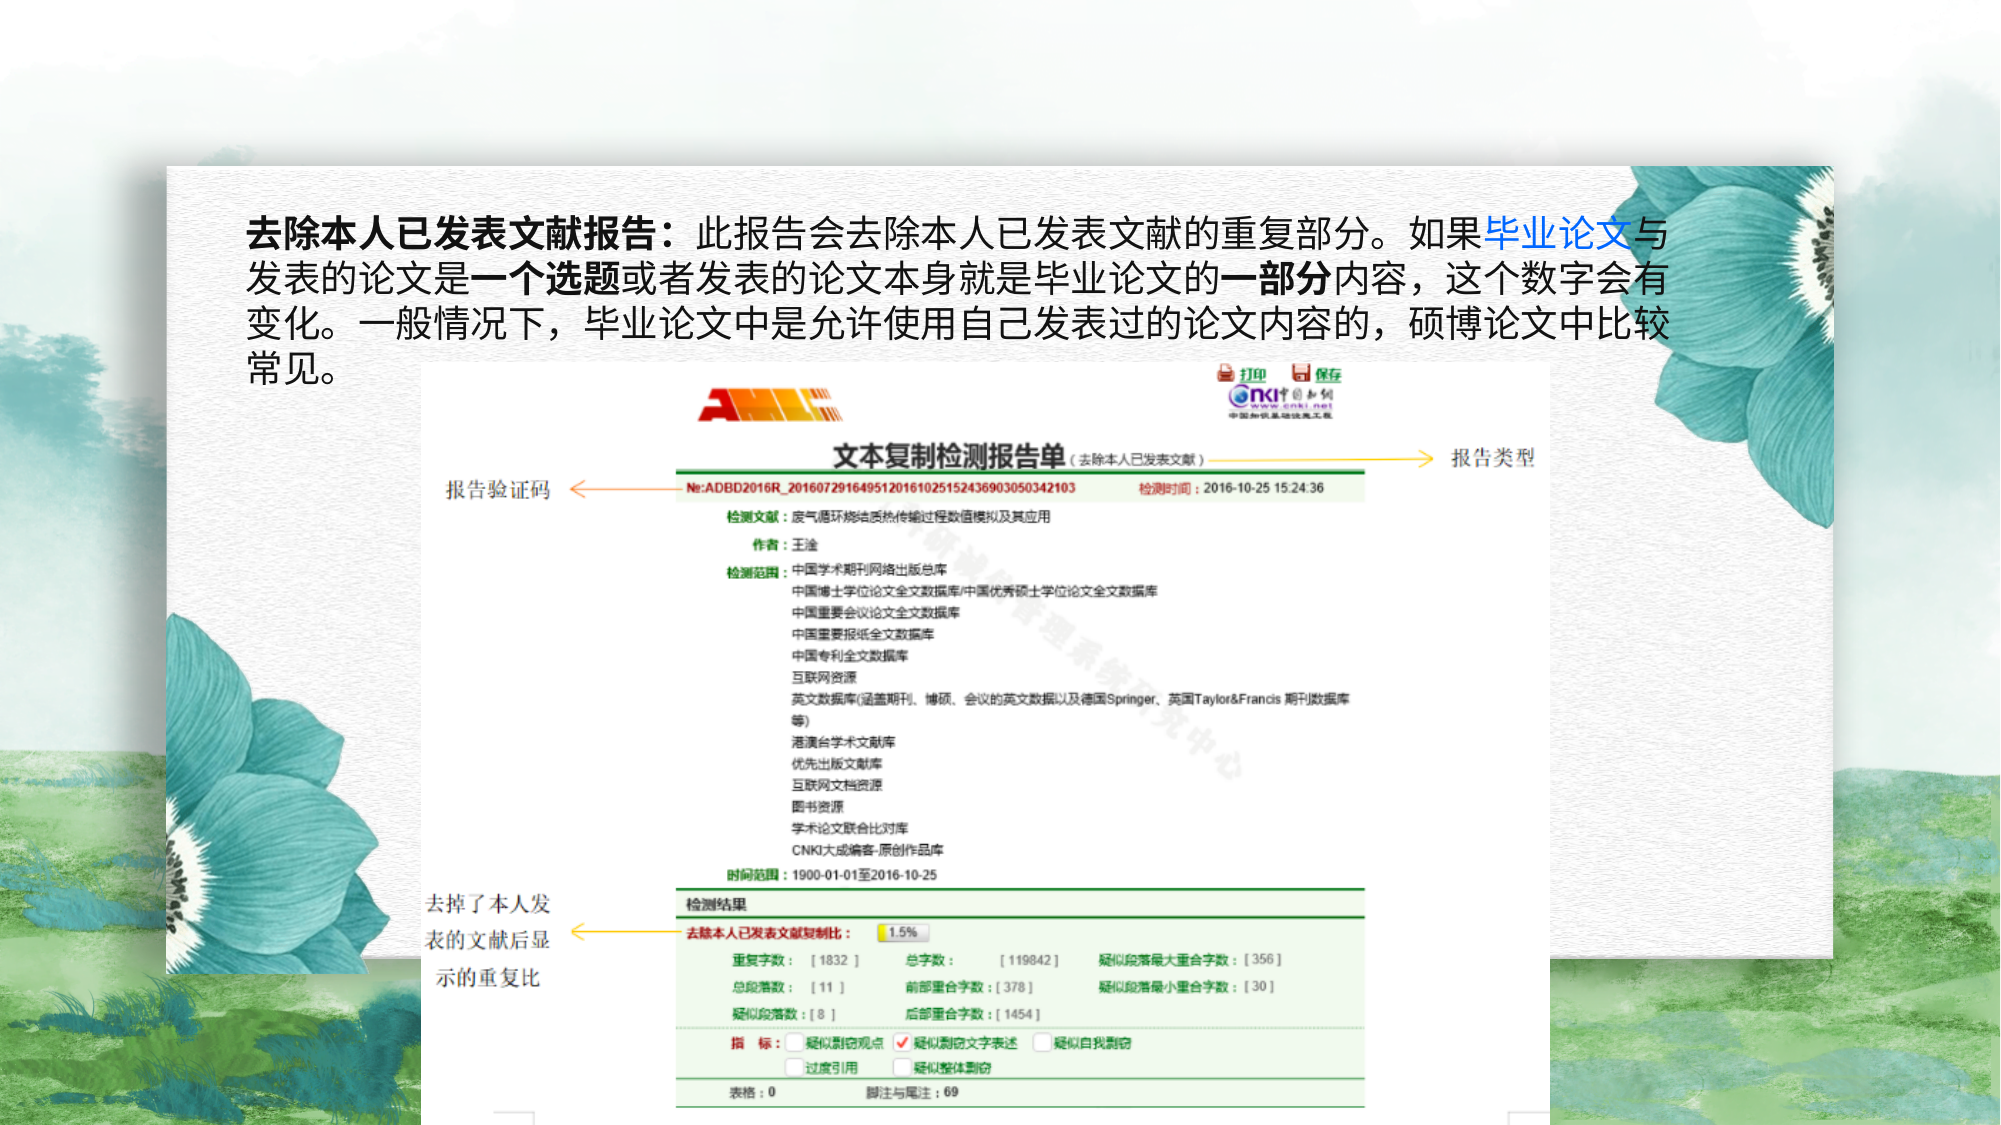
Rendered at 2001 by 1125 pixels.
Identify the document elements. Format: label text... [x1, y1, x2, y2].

picture [0, 0, 2001, 1125]
text_box 去除本人已发表文献报告：此报告会去除本人已发表文献的重复部分。如果毕业论文与发表的论文是一个选题或者发表的论文本身就是毕业论文的一部分内容，这个数字会有变化。一般情况下，毕业论文中是允许使用自己发表过的论文内容的，硕博论文中比较常见。 [231, 202, 1687, 397]
